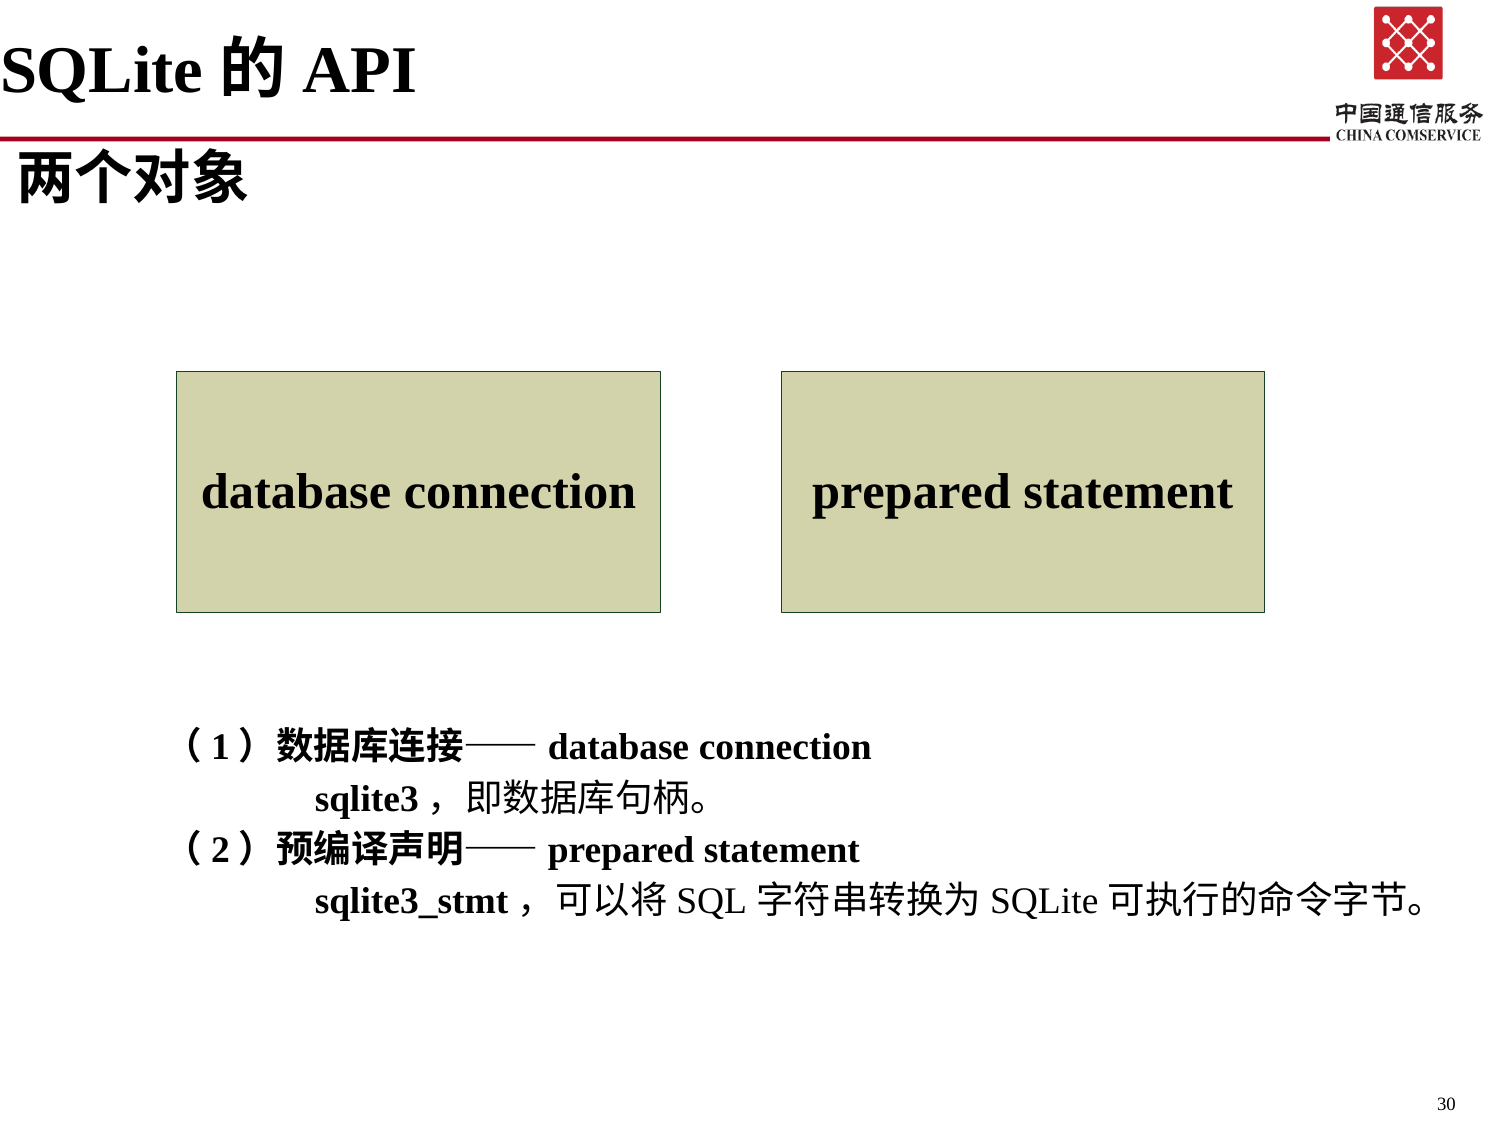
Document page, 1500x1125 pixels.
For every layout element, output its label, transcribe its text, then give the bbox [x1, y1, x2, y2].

text_box 两个对象 [1, 140, 265, 219]
text_box （1）数据库连接——database connection sqlite3，即数据库句柄。 （2）预编译声明——prepared statement sqlite3_stmt，可以将SQL字符串转换为SQLite可执行的命令字节。 [0, 714, 1500, 929]
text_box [163, 362, 1276, 622]
title SQLite的API [0, 0, 1500, 142]
